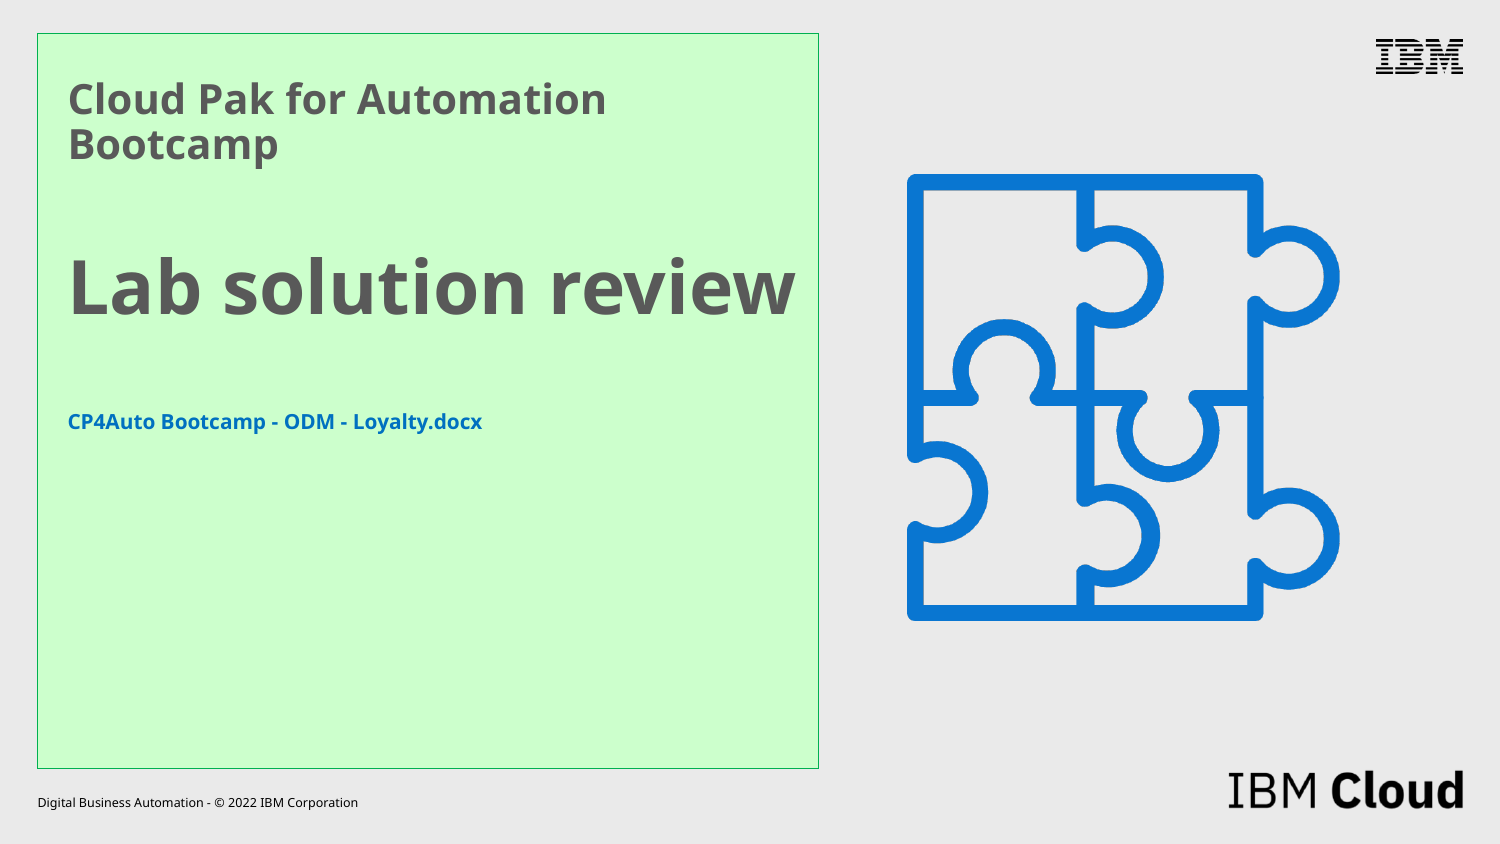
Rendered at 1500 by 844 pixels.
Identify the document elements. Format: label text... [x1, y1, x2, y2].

footer Digital Business Automation - © 2022 IBM Corporation [37, 791, 1088, 815]
picture [907, 174, 1340, 621]
title Cloud Pak for Automation Bootcamp Lab solution review CP4Auto Bootcamp - ODM - Loyalty.docx [37, 33, 819, 769]
picture [1215, 752, 1482, 830]
